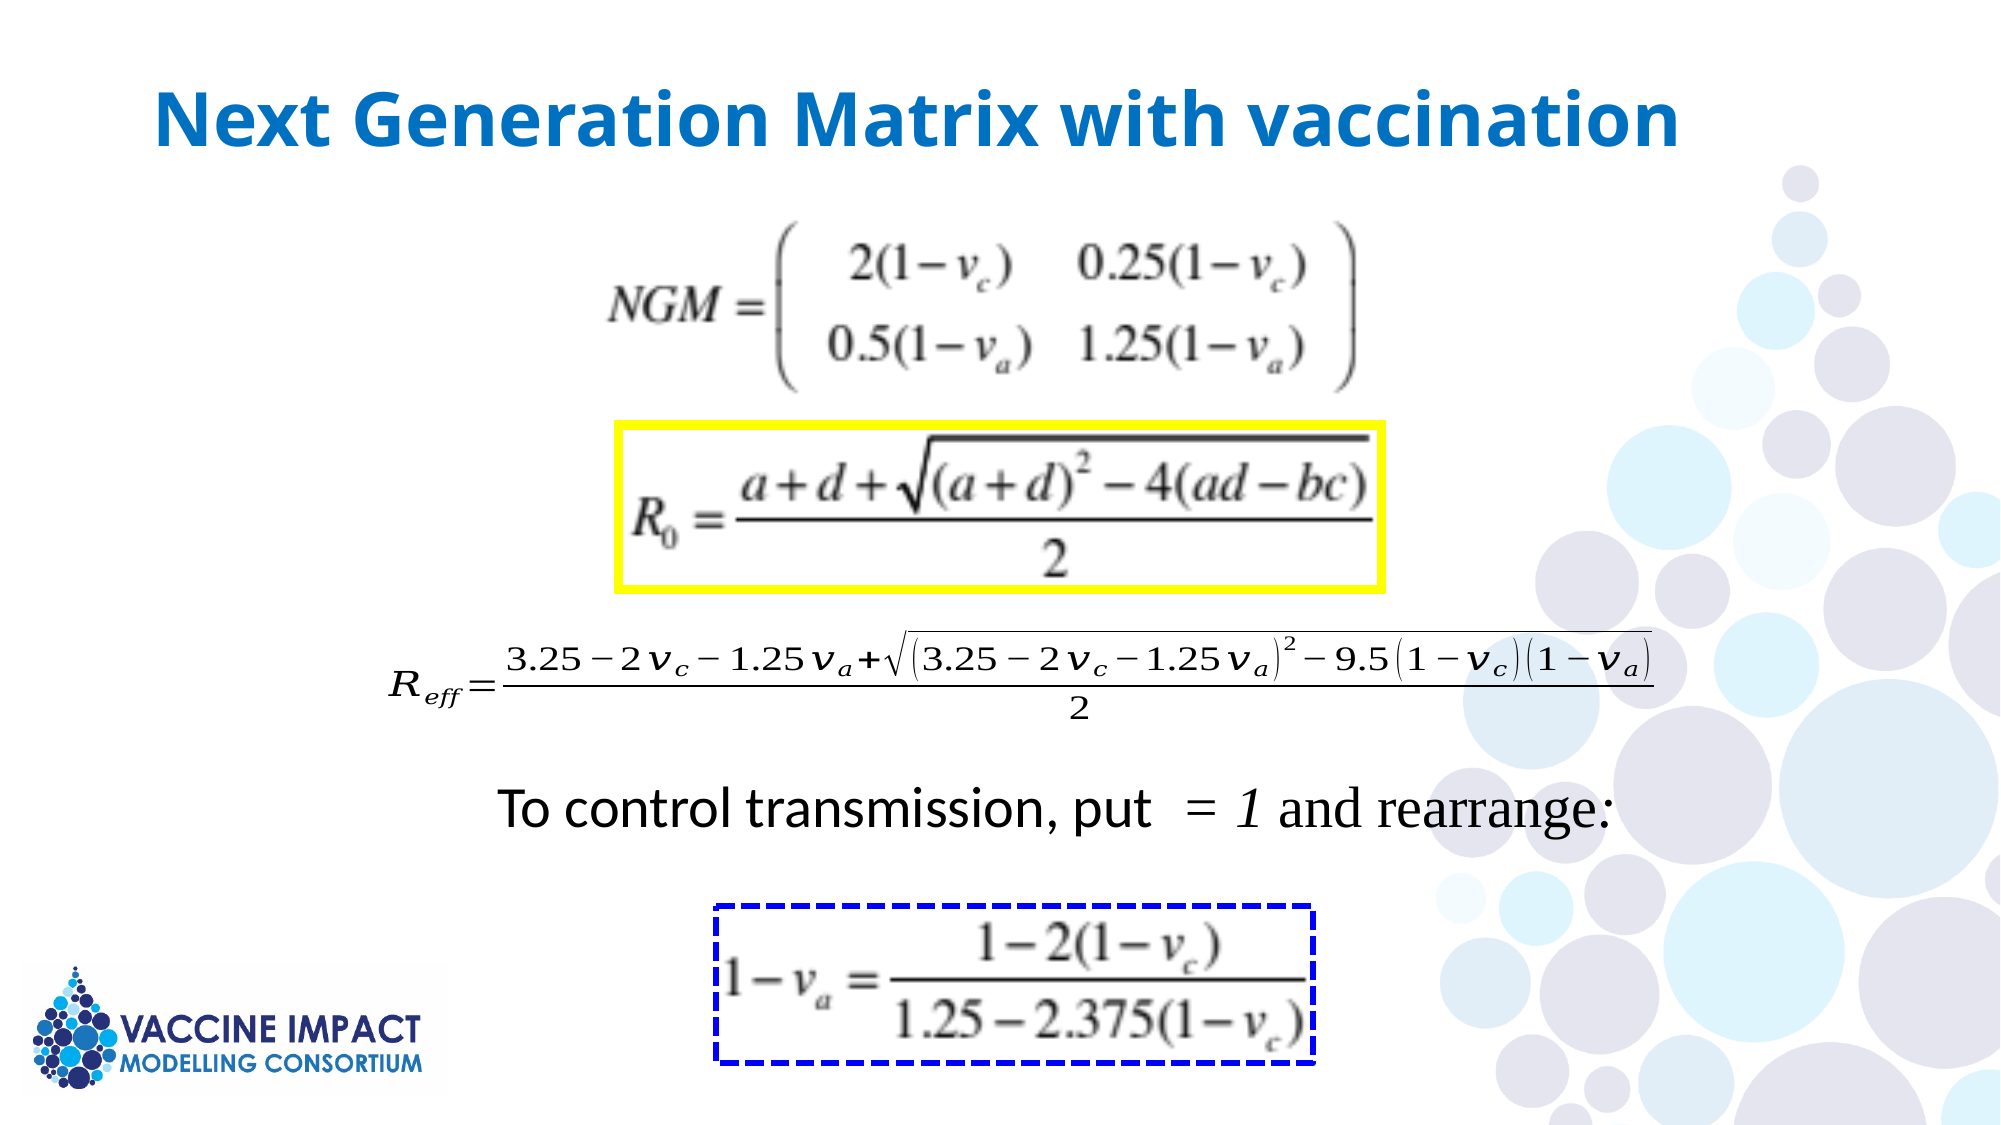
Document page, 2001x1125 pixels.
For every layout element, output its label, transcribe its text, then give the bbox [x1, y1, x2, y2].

picture [0, 0, 2001, 1125]
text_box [719, 909, 1310, 1061]
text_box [599, 209, 1363, 398]
title Next Generation Matrix with vaccination [137, 59, 1863, 185]
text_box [623, 429, 1377, 585]
